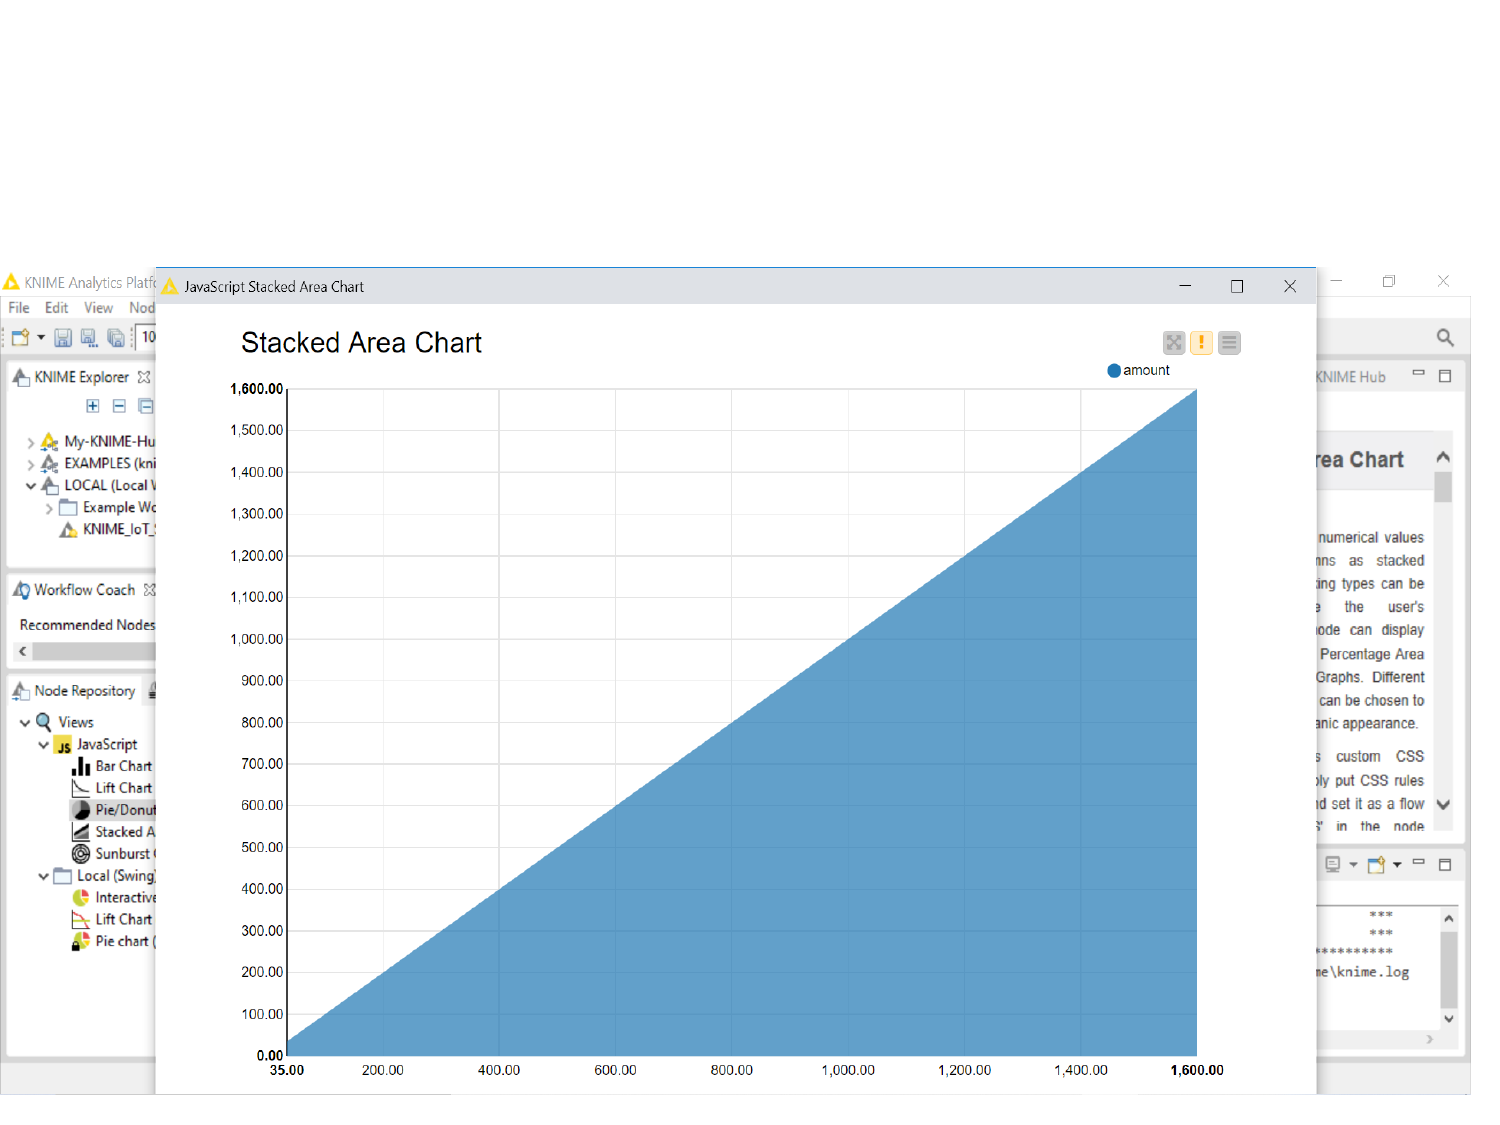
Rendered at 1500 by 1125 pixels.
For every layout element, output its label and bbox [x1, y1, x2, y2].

picture [0, 266, 1471, 1095]
